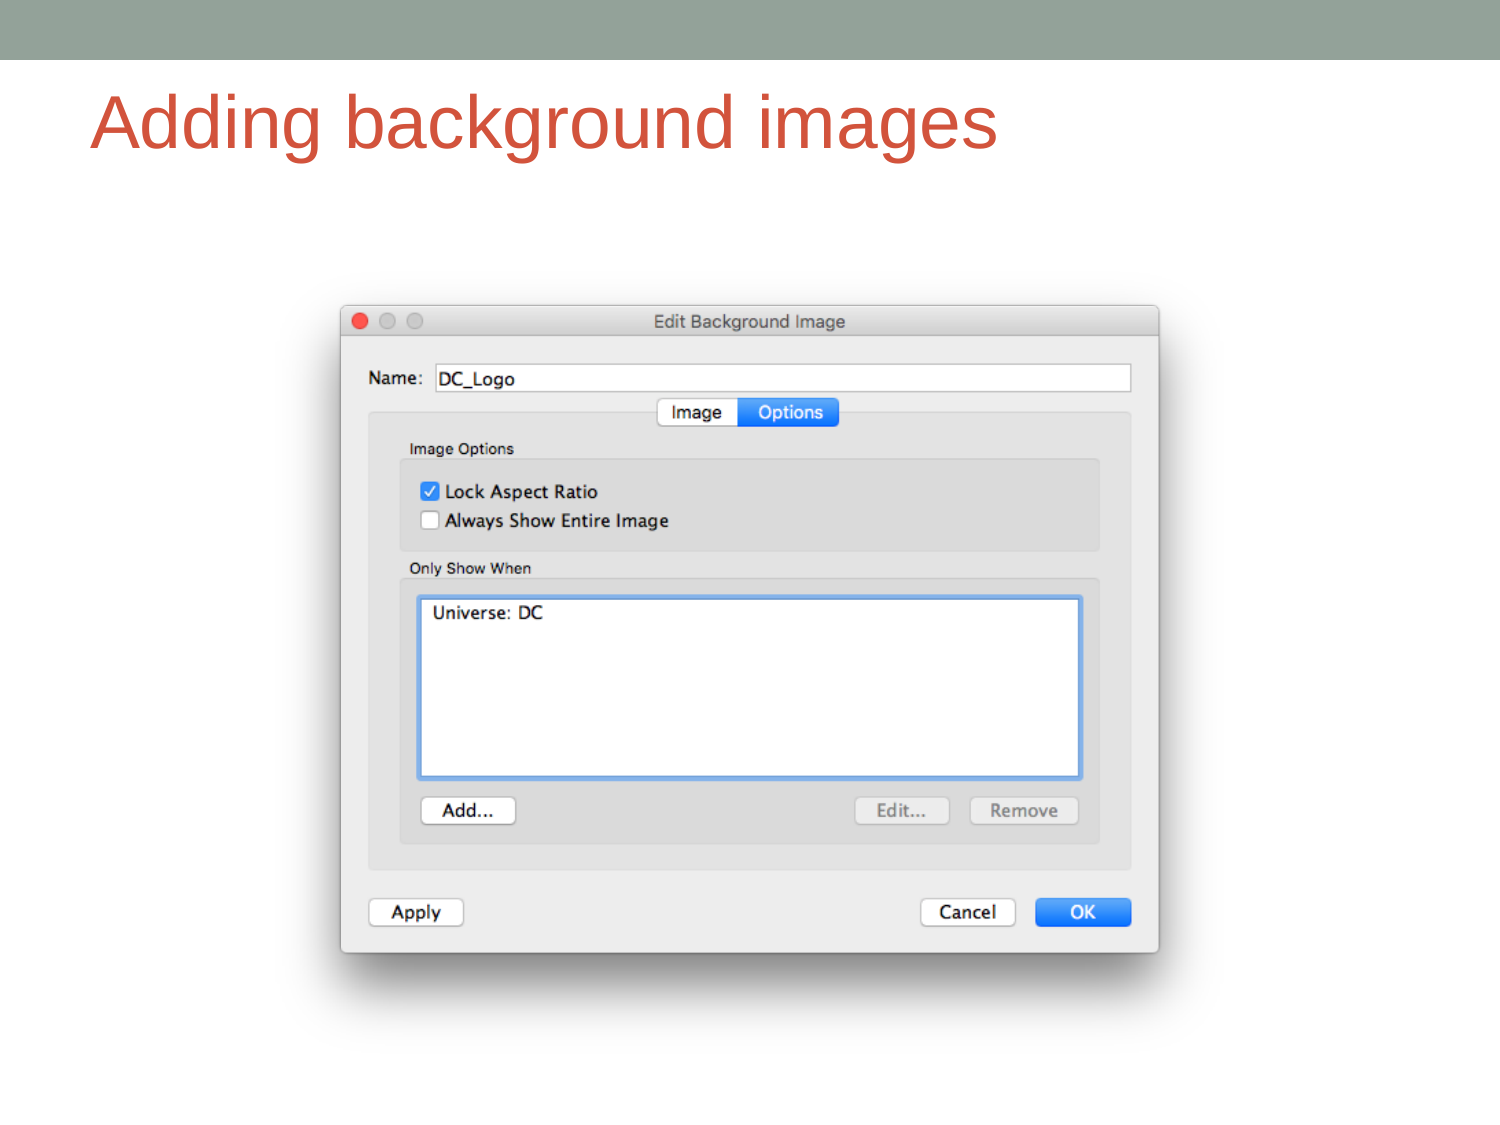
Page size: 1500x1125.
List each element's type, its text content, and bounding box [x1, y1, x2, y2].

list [74, 262, 1426, 1063]
title Adding background images [75, 37, 1425, 200]
